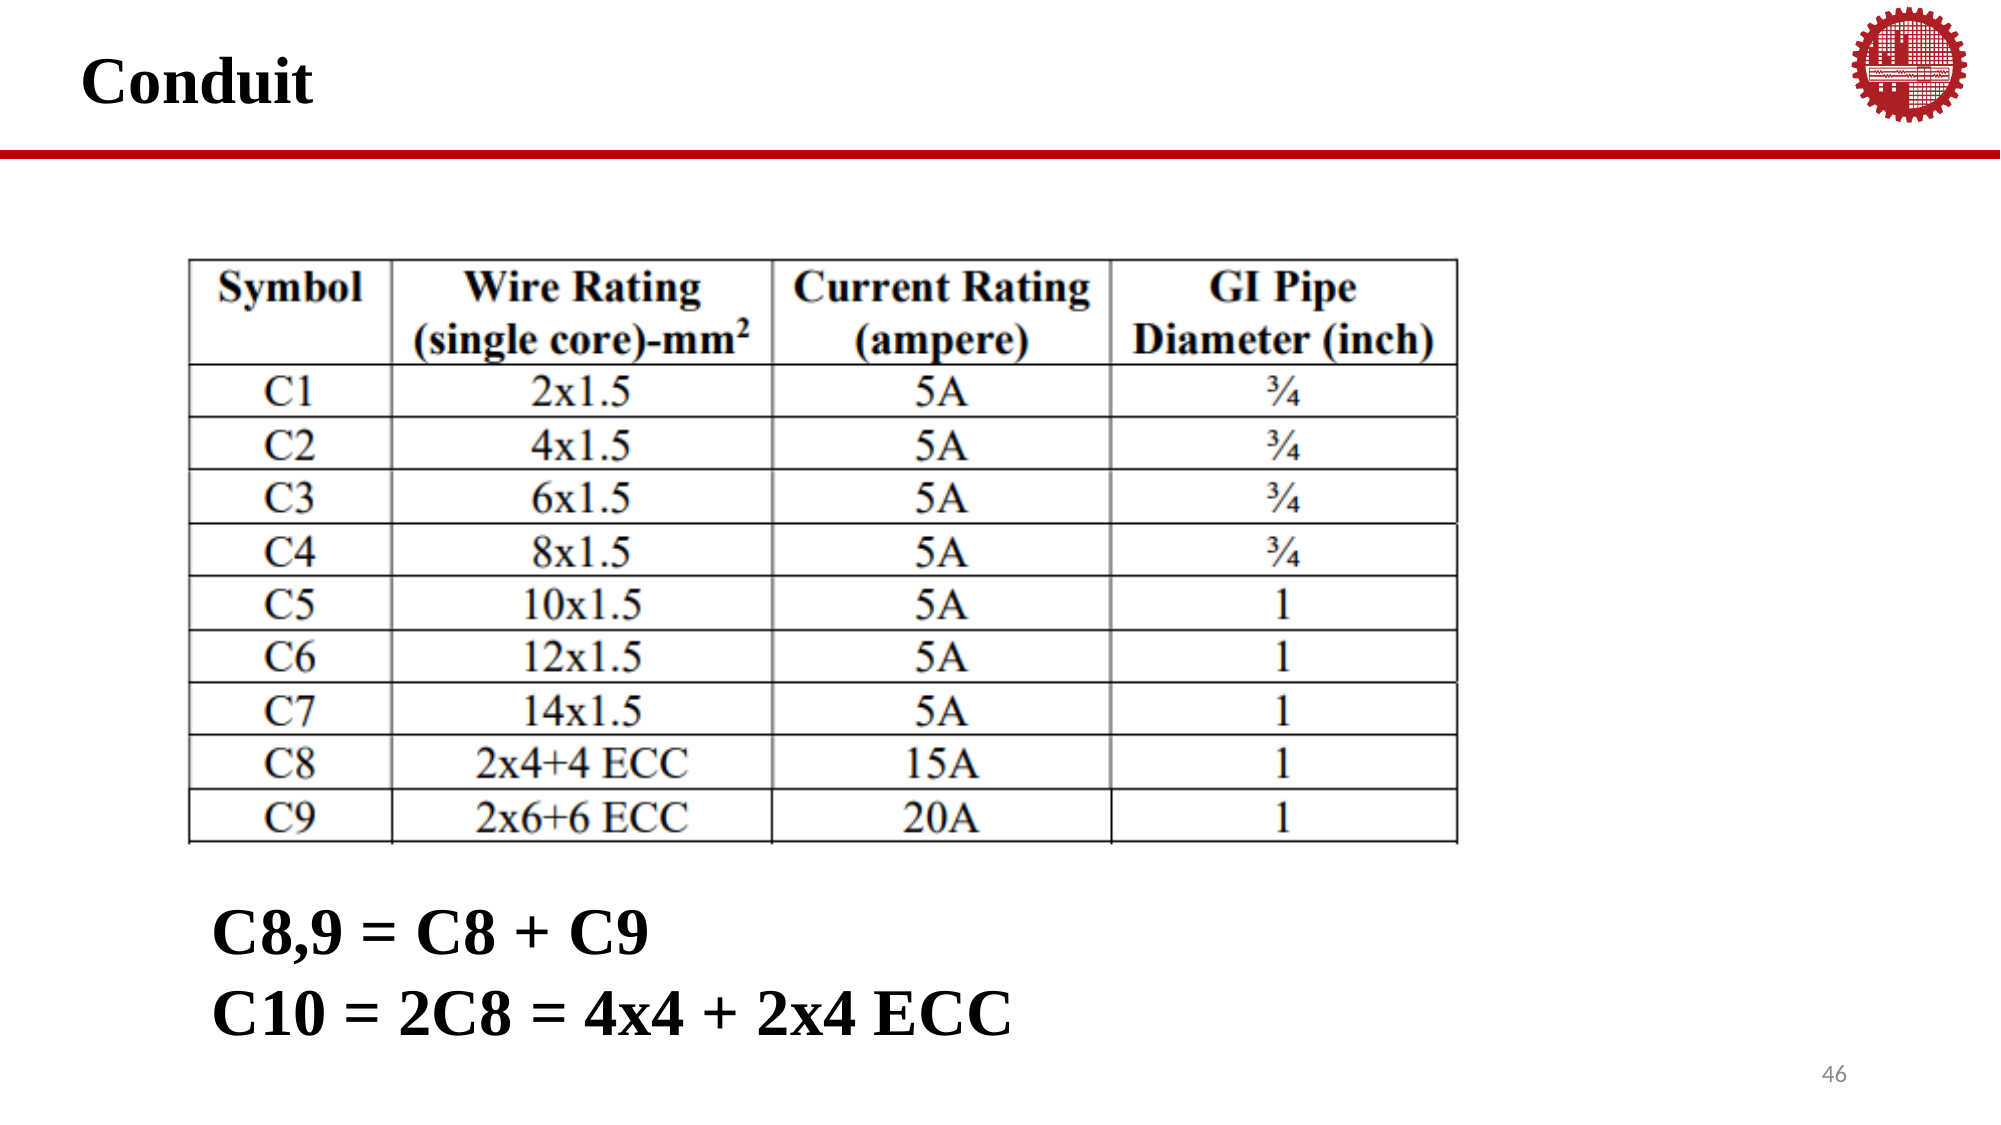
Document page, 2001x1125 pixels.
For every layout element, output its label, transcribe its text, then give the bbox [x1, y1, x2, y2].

text_box Conduit [65, 29, 1527, 124]
picture [140, 183, 1527, 882]
text_box C8,9 = C8 + C9 C10 = 2C8 = 4x4 + 2x4 ECC [197, 882, 1031, 1056]
picture [1849, 5, 1968, 123]
slide_number 46 [1412, 1042, 1863, 1103]
